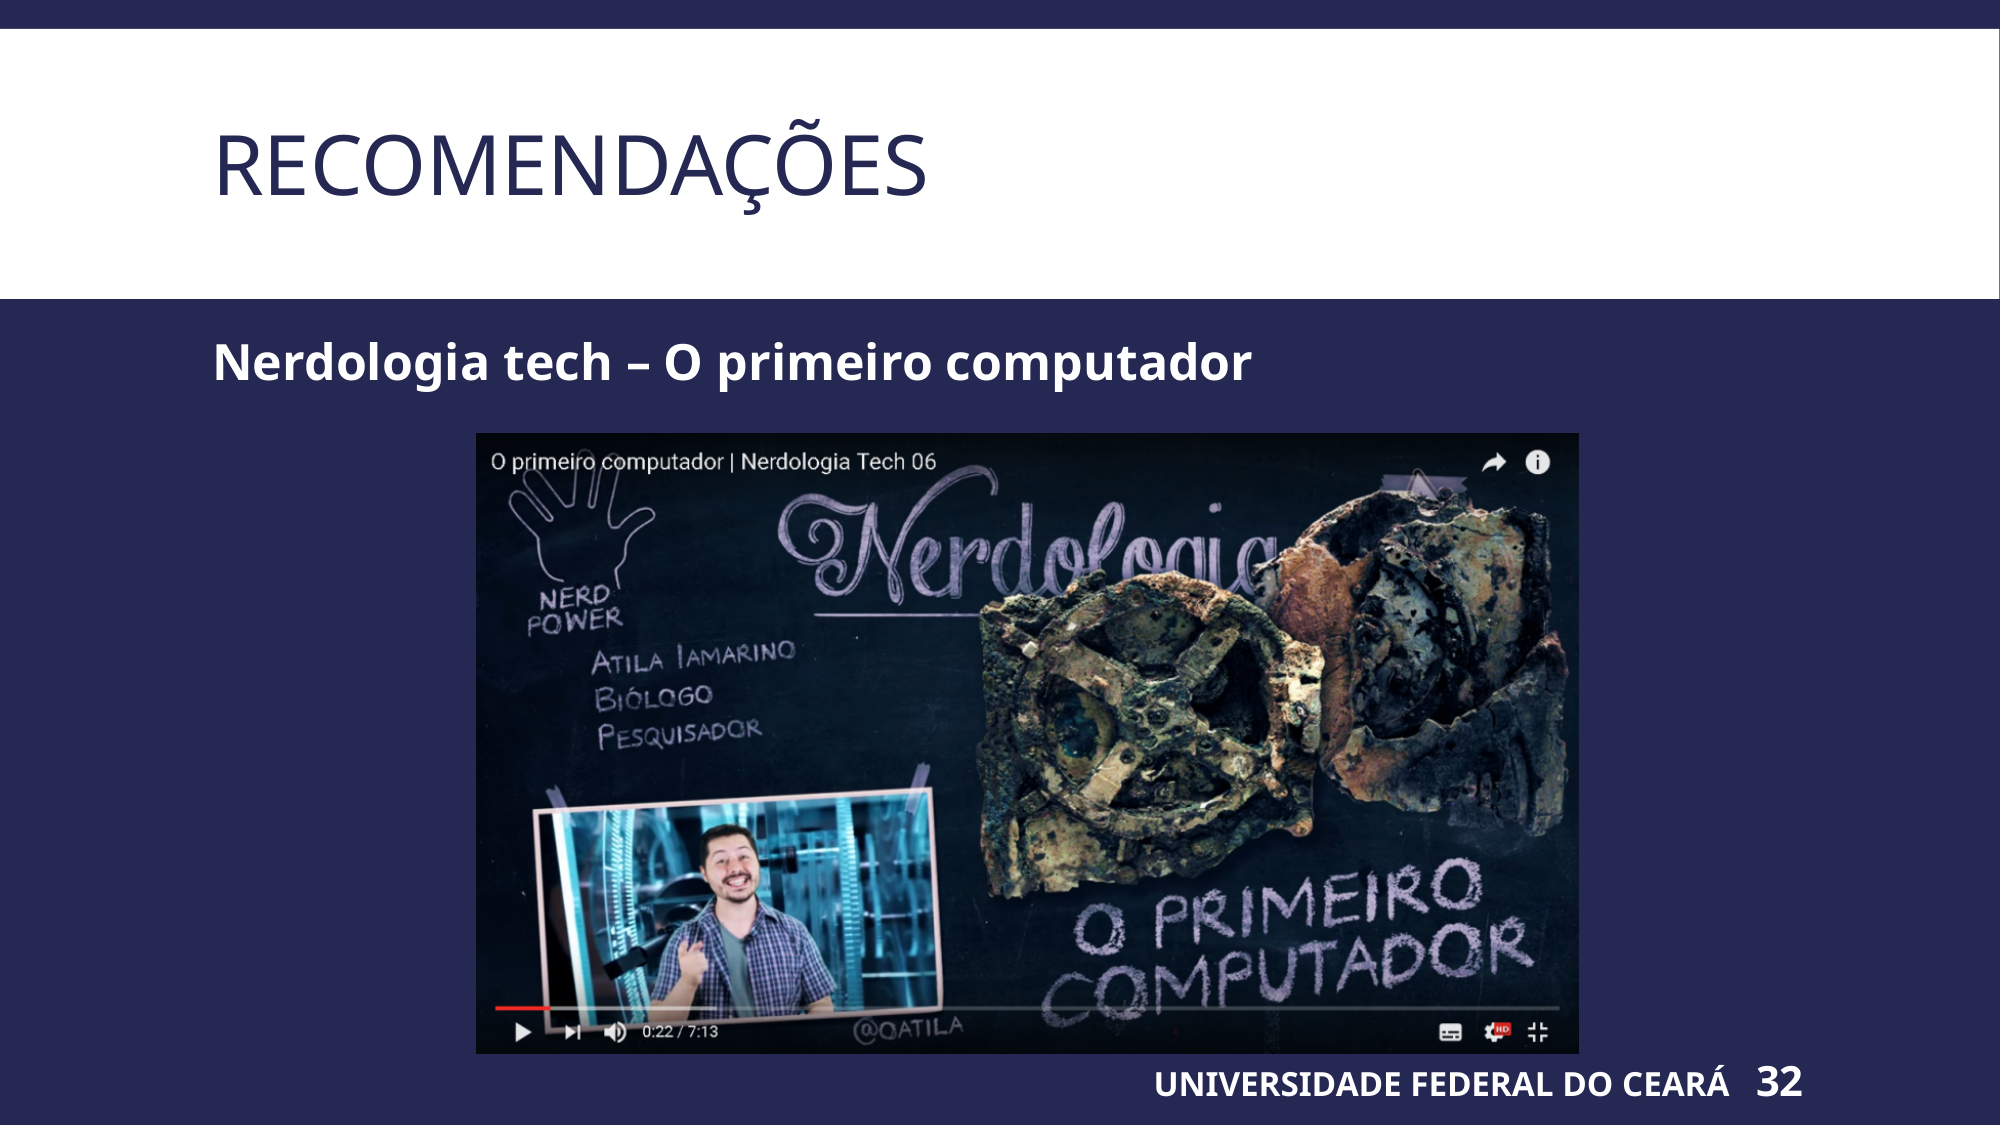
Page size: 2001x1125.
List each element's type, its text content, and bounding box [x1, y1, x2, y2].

list Nerdologia tech – O primeiro computador [197, 329, 1803, 1054]
picture [476, 433, 1579, 1054]
slide_number 32 [1748, 1053, 1904, 1114]
title Recomendações [197, 46, 1803, 295]
footer UNIVERSIDADE FEDERAL DO CEARÁ [918, 1053, 1746, 1114]
